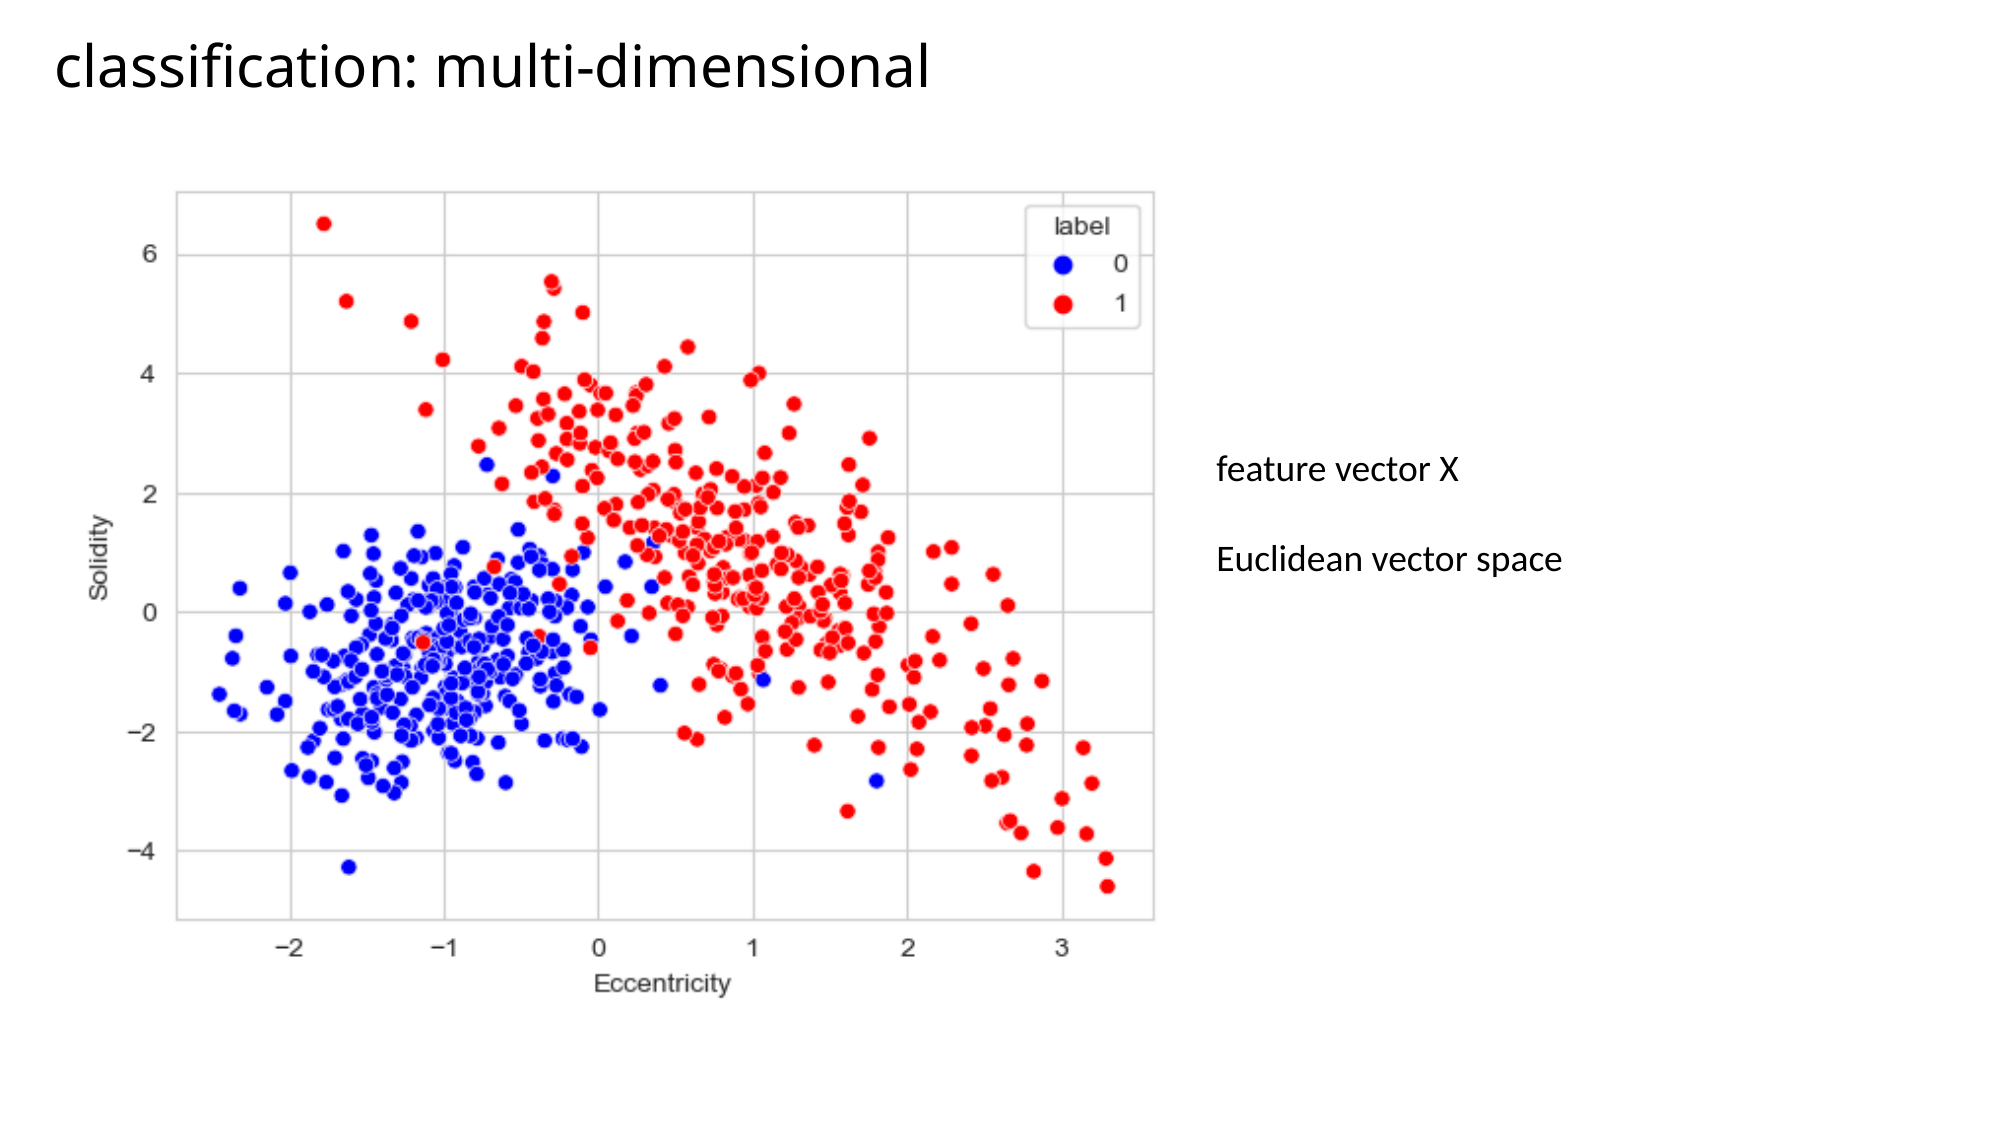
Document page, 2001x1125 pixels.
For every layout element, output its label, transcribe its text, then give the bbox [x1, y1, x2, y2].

text_box feature vector X Euclidean vector space [1201, 436, 1695, 722]
text_box classification: multi-dimensional [39, 21, 1967, 107]
picture [70, 172, 1171, 1018]
